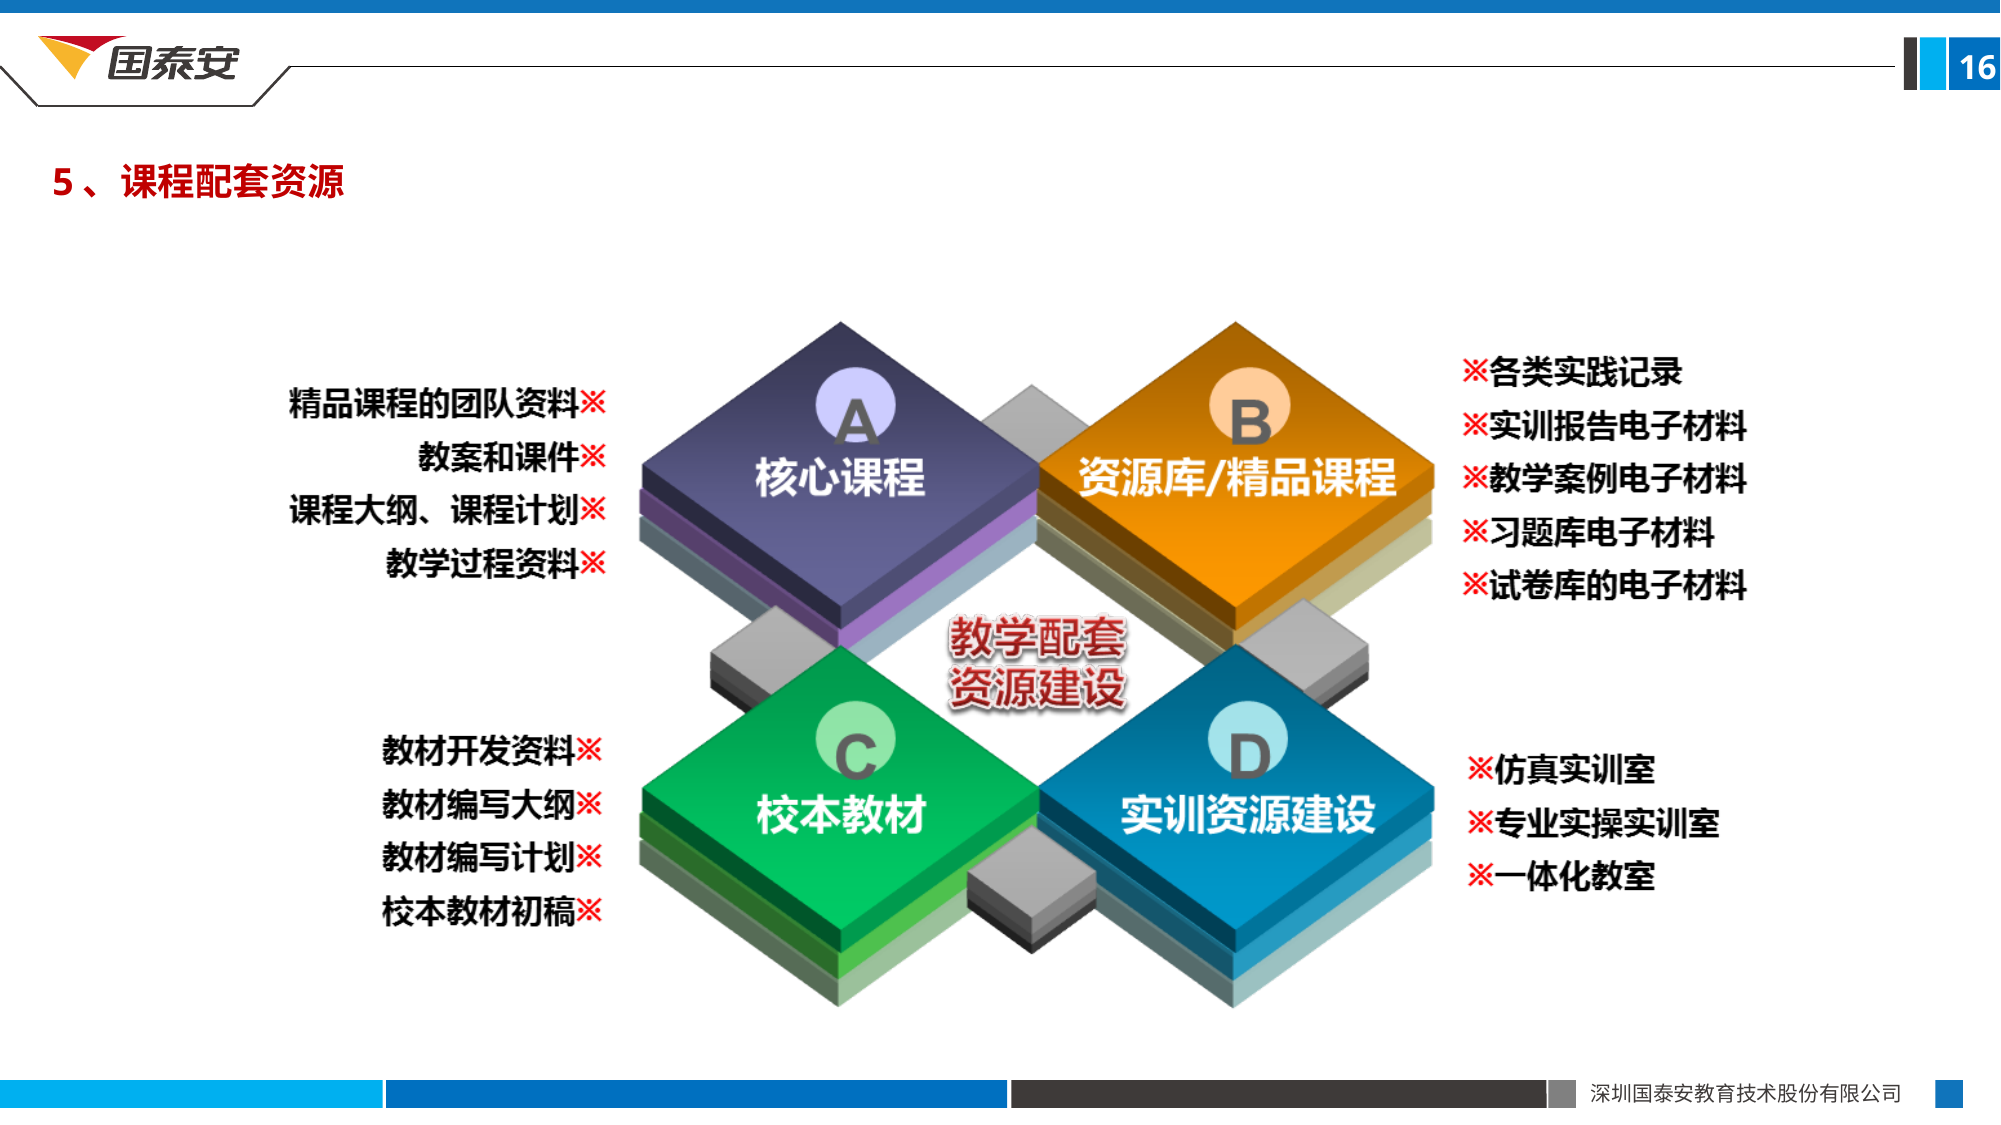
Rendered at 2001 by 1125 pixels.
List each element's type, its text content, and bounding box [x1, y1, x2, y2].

text_box 5、课程配套资源 [37, 137, 394, 211]
picture [239, 317, 1782, 1012]
text_box 16 [1944, 38, 2000, 94]
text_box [0, 66, 290, 106]
